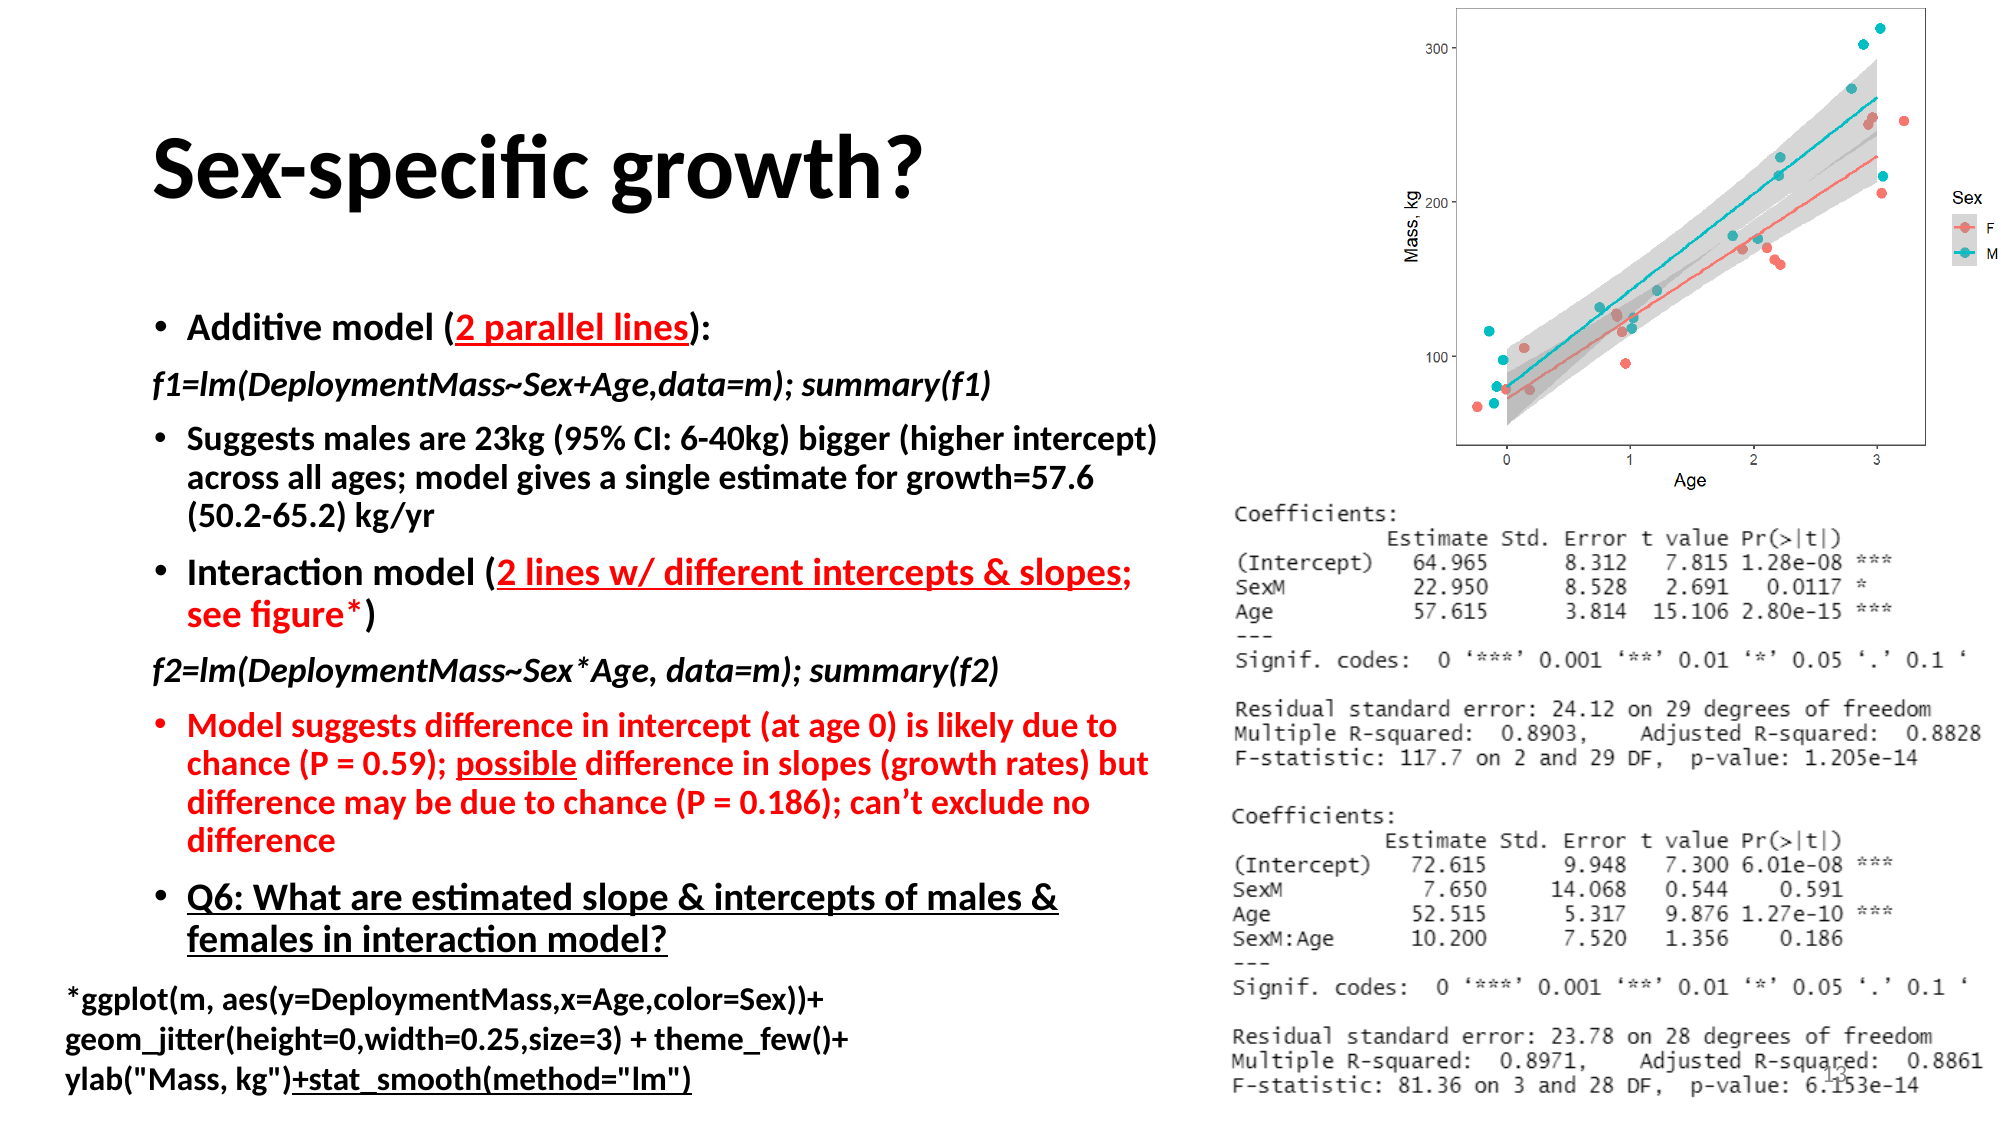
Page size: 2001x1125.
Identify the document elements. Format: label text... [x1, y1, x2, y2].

title Sex-specific growth? [137, 59, 1388, 278]
picture [1227, 801, 1986, 1103]
list Additive model (2 parallel lines): f1=lm(DeploymentMass~Sex+Age,data=m); summary(f1) Suggests males are 23kg (95% CI: 6-40kg) bigger (higher intercept) across all ages; model gives a single estimate for growth=57.6 (50.2-65.2) kg/yr Interaction model (2 lines w/ different intercepts & slopes; see figure*) f2=lm(DeploymentMass~Sex*Age, data=m); summary(f2) Model suggests difference in intercept (at age 0) is likely due to chance (P = 0.59); possible difference in slopes (growth rates) but difference may be due to chance (P = 0.186); can’t exclude no difference Q6: What are estimated slope & intercepts of males & females in interaction model? [137, 299, 1198, 970]
picture [1227, 0, 2000, 774]
text_box *ggplot(m, aes(y=DeploymentMass,x=Age,color=Sex))+ geom_jitter(height=0,width=0.25,size=3) + theme_few()+ ylab("Mass, kg")+stat_smooth(method="lm") [49, 969, 1058, 1105]
